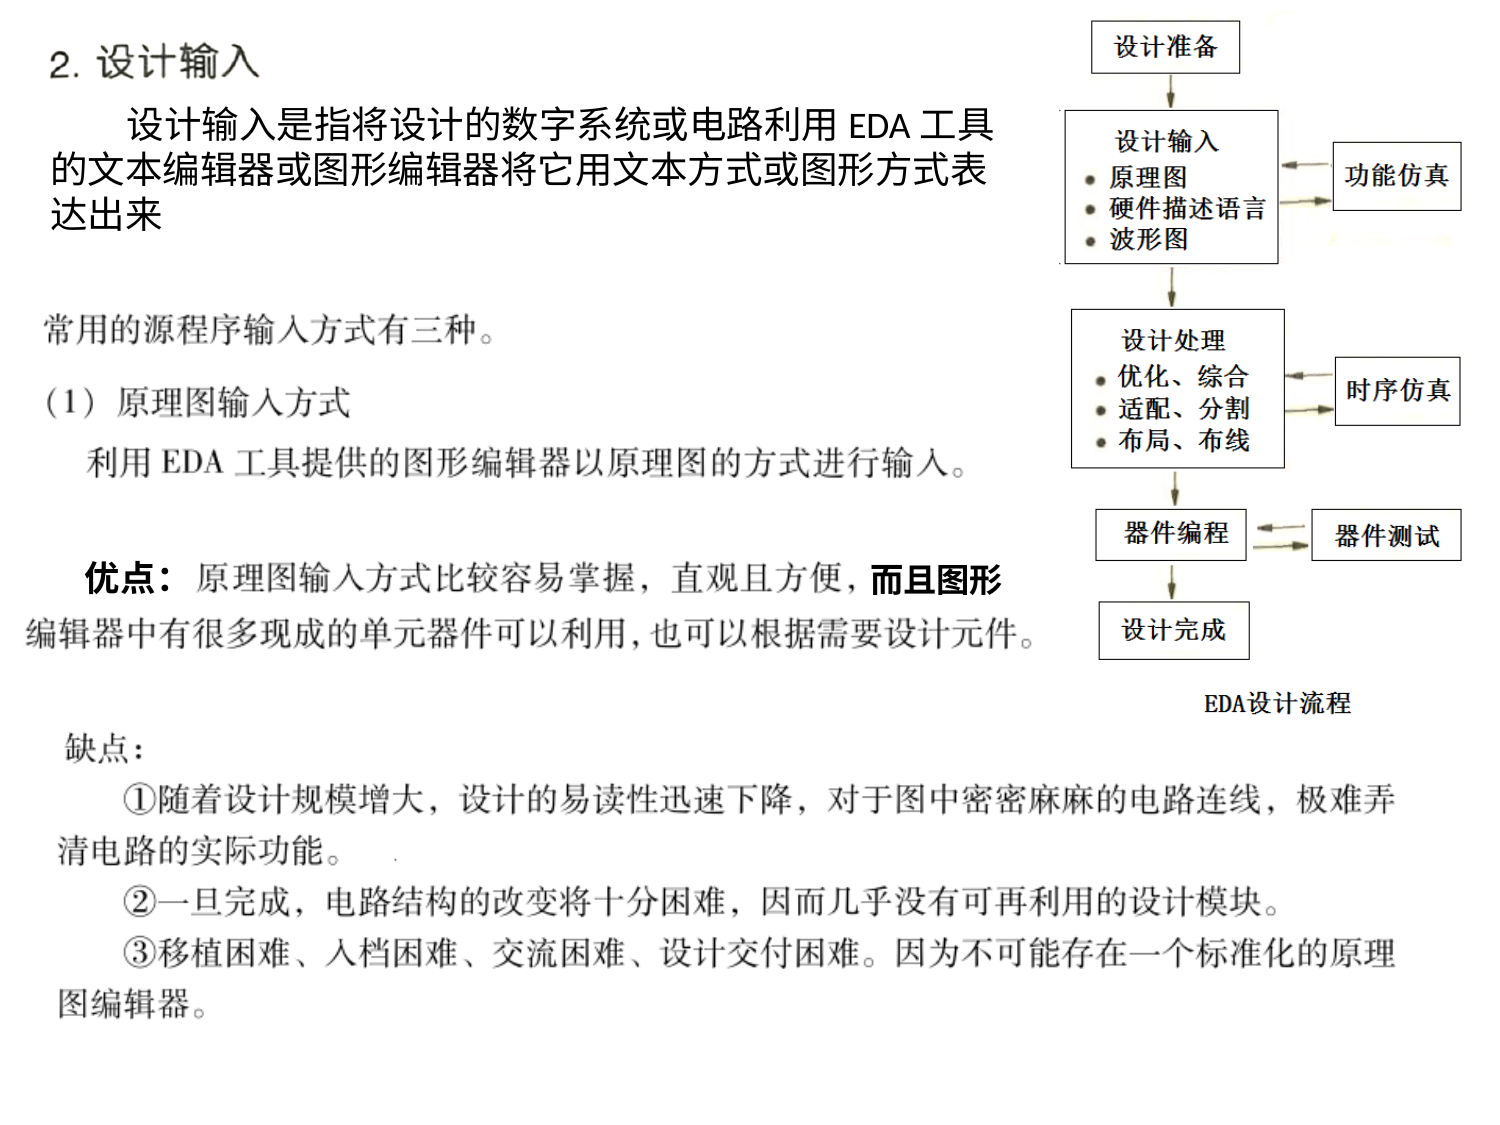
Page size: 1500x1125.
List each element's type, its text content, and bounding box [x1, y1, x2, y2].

text_box 设计输入是指将设计的数字系统或电路利用EDA工具的文本编辑器或图形编辑器将它用文本方式或图形方式表达出来 [35, 93, 1020, 244]
picture [46, 374, 355, 421]
picture [34, 34, 273, 83]
text_box 优点： [70, 549, 188, 606]
picture [81, 433, 976, 486]
picture [46, 11, 1469, 1027]
picture [23, 607, 1033, 657]
picture [187, 551, 860, 601]
text_box 而且图形 [860, 552, 1043, 607]
picture [34, 304, 498, 352]
